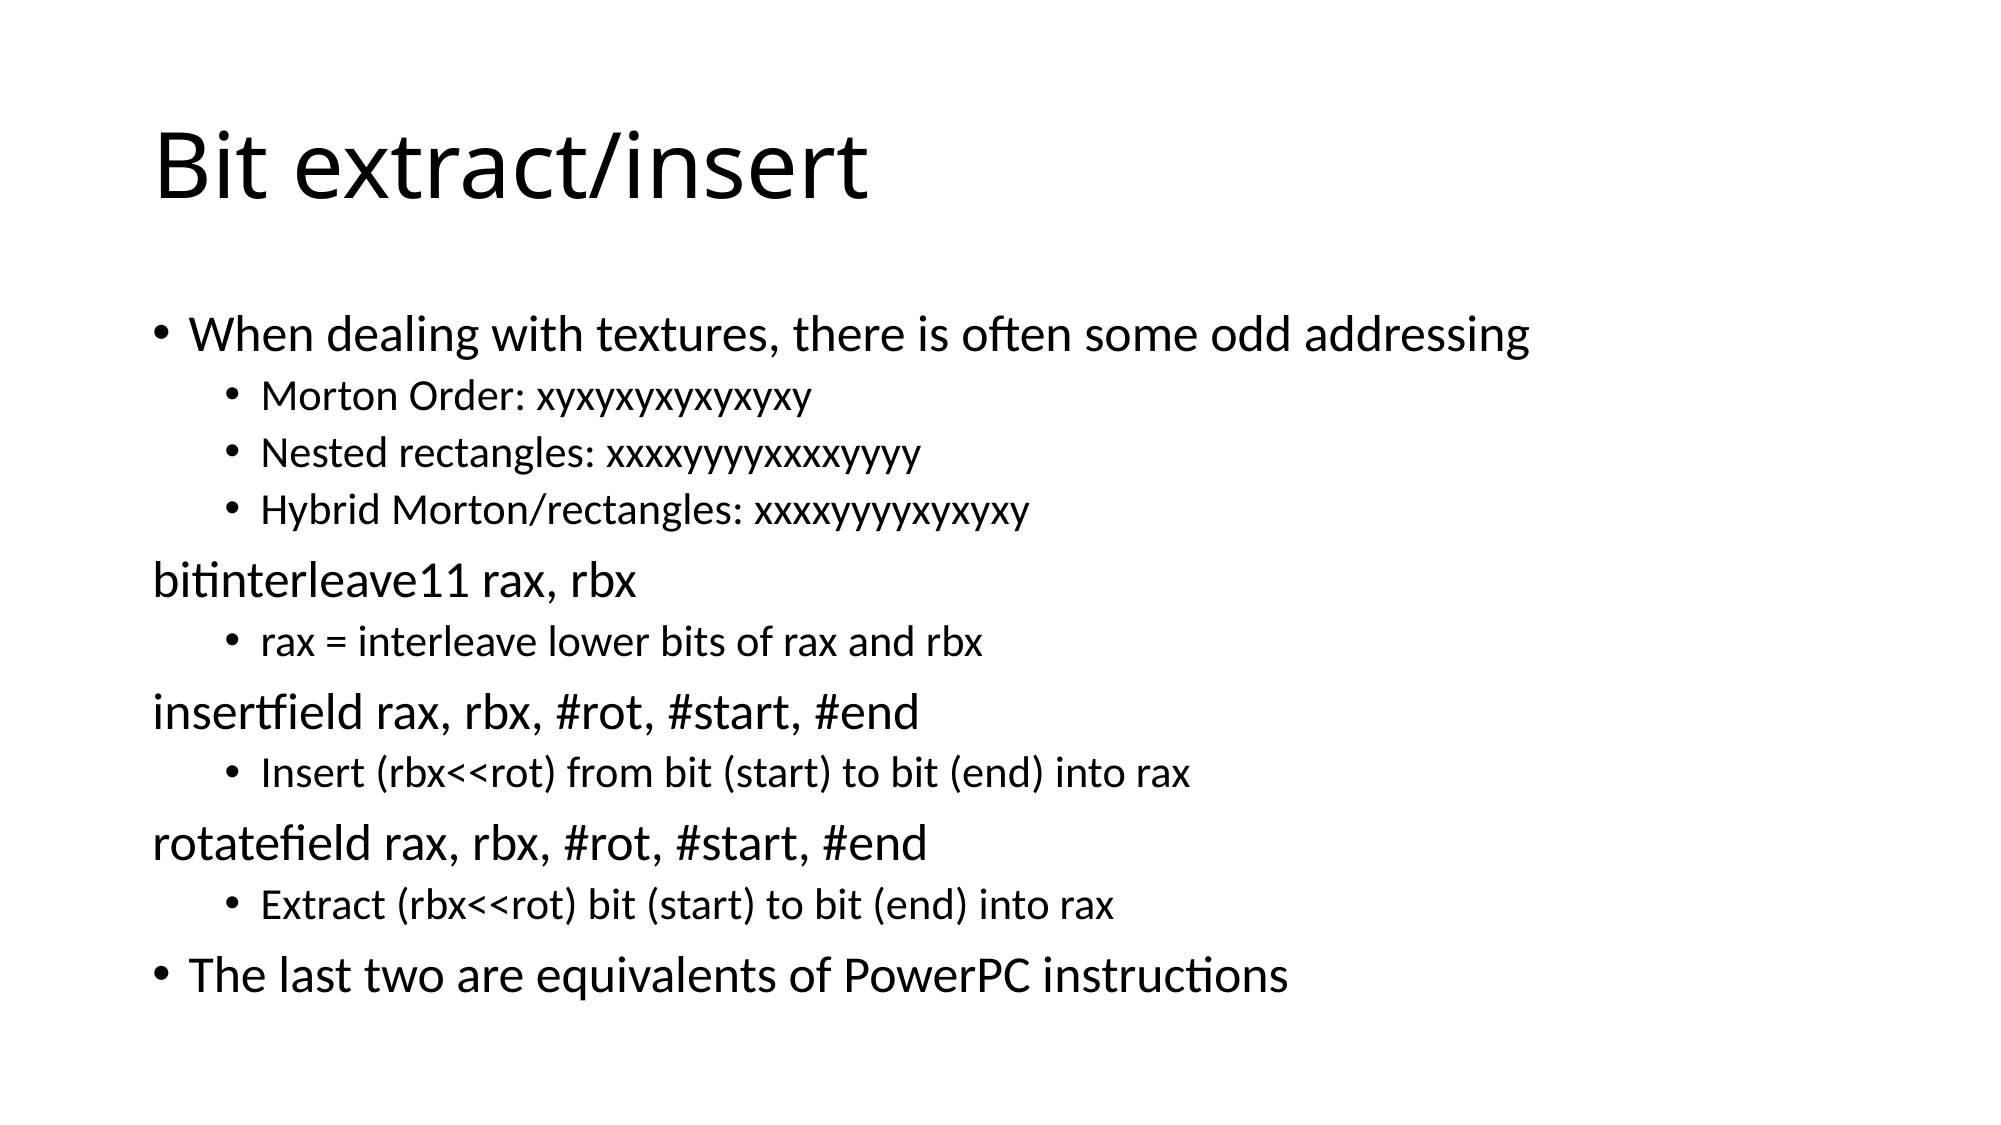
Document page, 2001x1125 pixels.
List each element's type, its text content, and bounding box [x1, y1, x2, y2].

title Bit extract/insert [137, 59, 1863, 278]
list When dealing with textures, there is often some odd addressing Morton Order: xyxyxyxyxyxyxy Nested rectangles: xxxxyyyyxxxxyyyy Hybrid Morton/rectangles: xxxxyyyyxyxyxy bitinterleave11 rax, rbx rax = interleave lower bits of rax and rbx insertfield rax, rbx, #rot, #start, #end Insert (rbx<<rot) from bit (start) to bit (end) into rax rotatefield rax, rbx, #rot, #start, #end Extract (rbx<<rot) bit (start) to bit (end) into rax The last two are equivalents of PowerPC instructions [137, 299, 1863, 1014]
